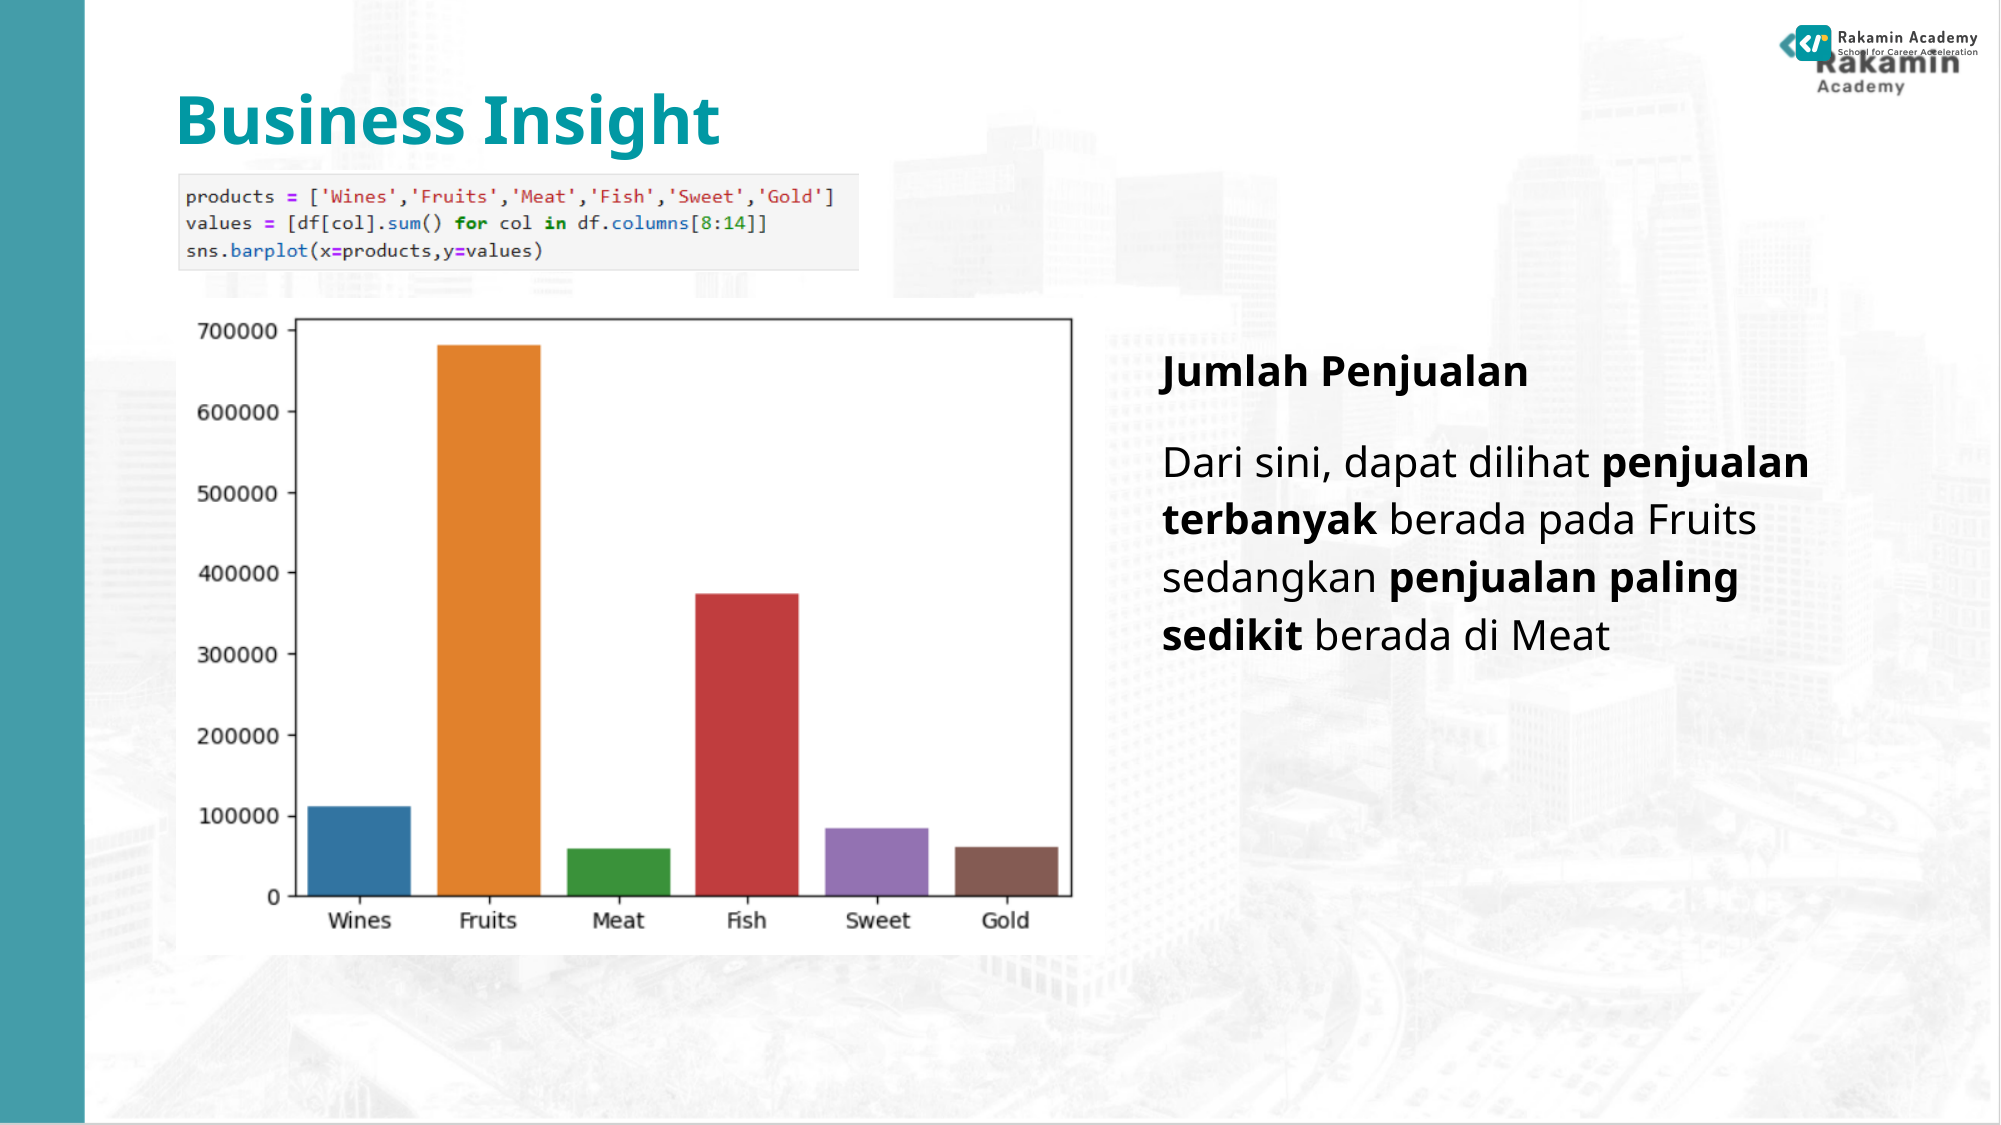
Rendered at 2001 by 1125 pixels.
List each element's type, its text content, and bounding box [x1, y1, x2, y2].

text_box Business Insight [160, 67, 1367, 153]
picture [0, 0, 2001, 1125]
list Jumlah Penjualan Dari sini, dapat dilihat penjualan terbanyak berada pada Fruits sedangkan penjualan paling sedikit berada di Meat [1141, 317, 1861, 1008]
